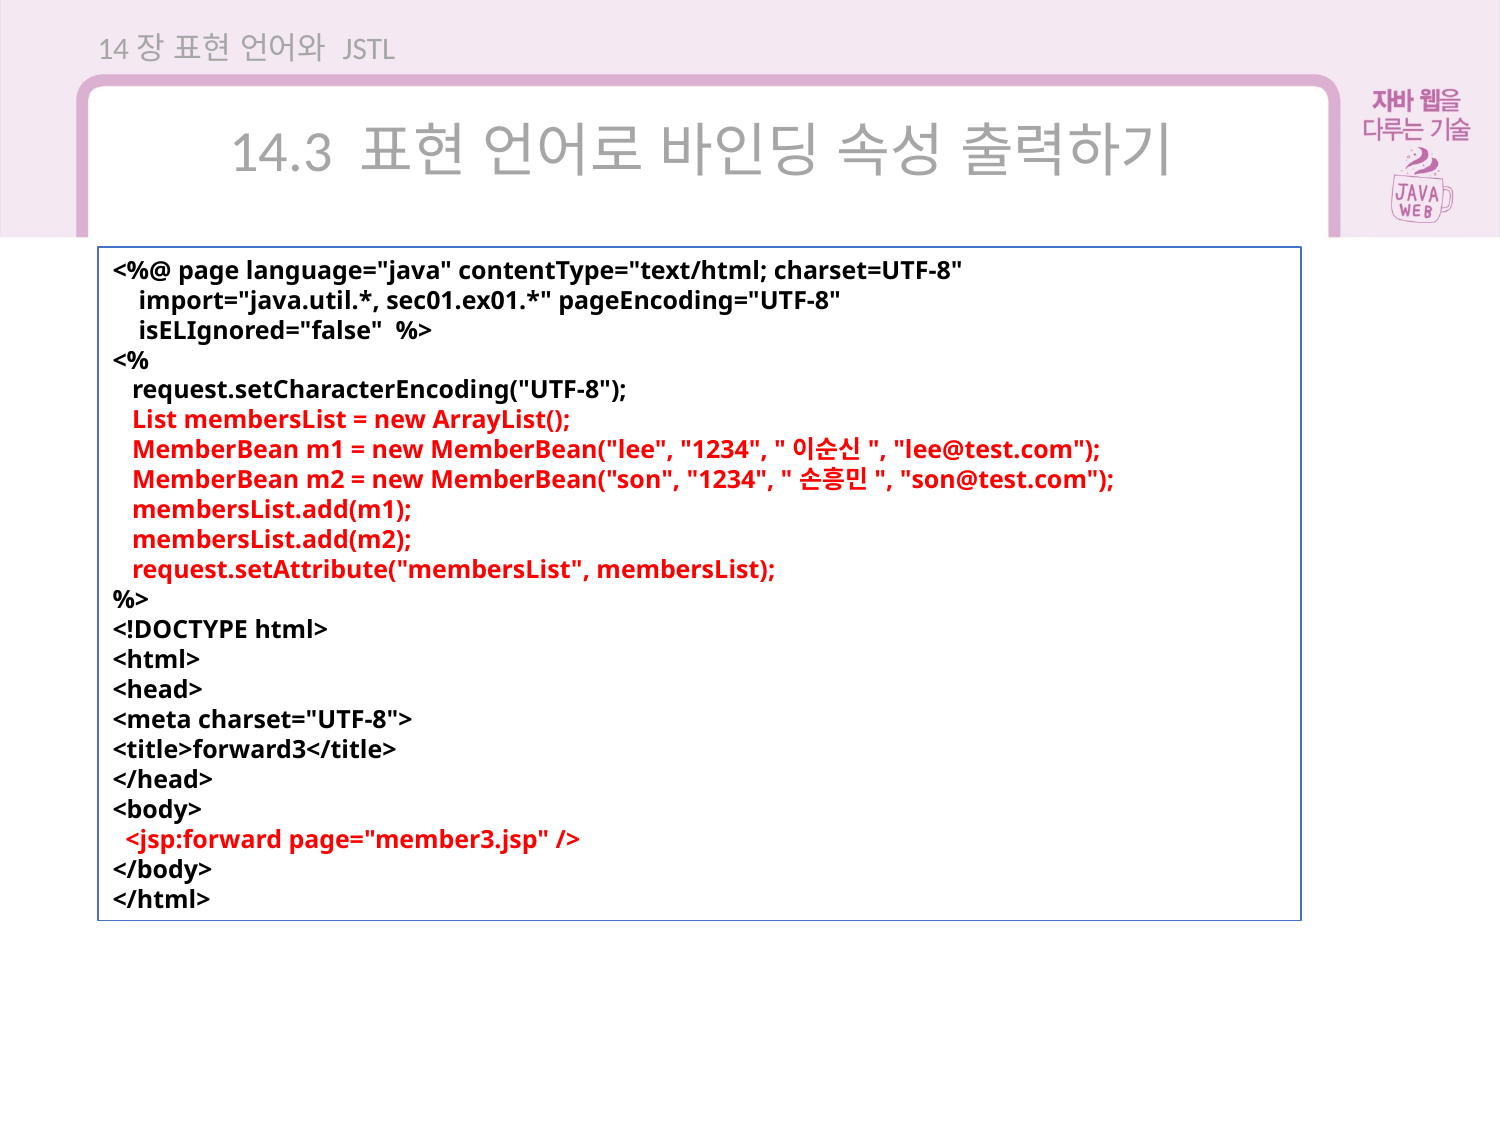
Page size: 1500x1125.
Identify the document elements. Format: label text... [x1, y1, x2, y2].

text_box 14장 표현 언어와 JSTL [82, 0, 1133, 74]
picture [0, 0, 1500, 1125]
text_box 14.3 표현 언어로 바인딩 속성 출력하기 [109, 105, 1294, 191]
text_box <%@ page language="java" contentType="text/html; charset=UTF-8" import="java.util.*, sec01.ex01.*" pageEncoding="UTF-8" isELIgnored="false" %> <% request.setCharacterEncoding("UTF-8"); List membersList = new ArrayList(); MemberBean m1 = new MemberBean("lee", "1234", "이순신", "lee@test.com"); MemberBean m2 = new MemberBean("son", "1234", "손흥민", "son@test.com"); membersList.add(m1); membersList.add(m2); request.setAttribute("membersList", membersList); %> <!DOCTYPE html> <html> <head> <meta charset="UTF-8"> <title>forward3</title> </head> <body> <jsp:forward page="member3.jsp" /> </body> </html> [97, 246, 1301, 921]
